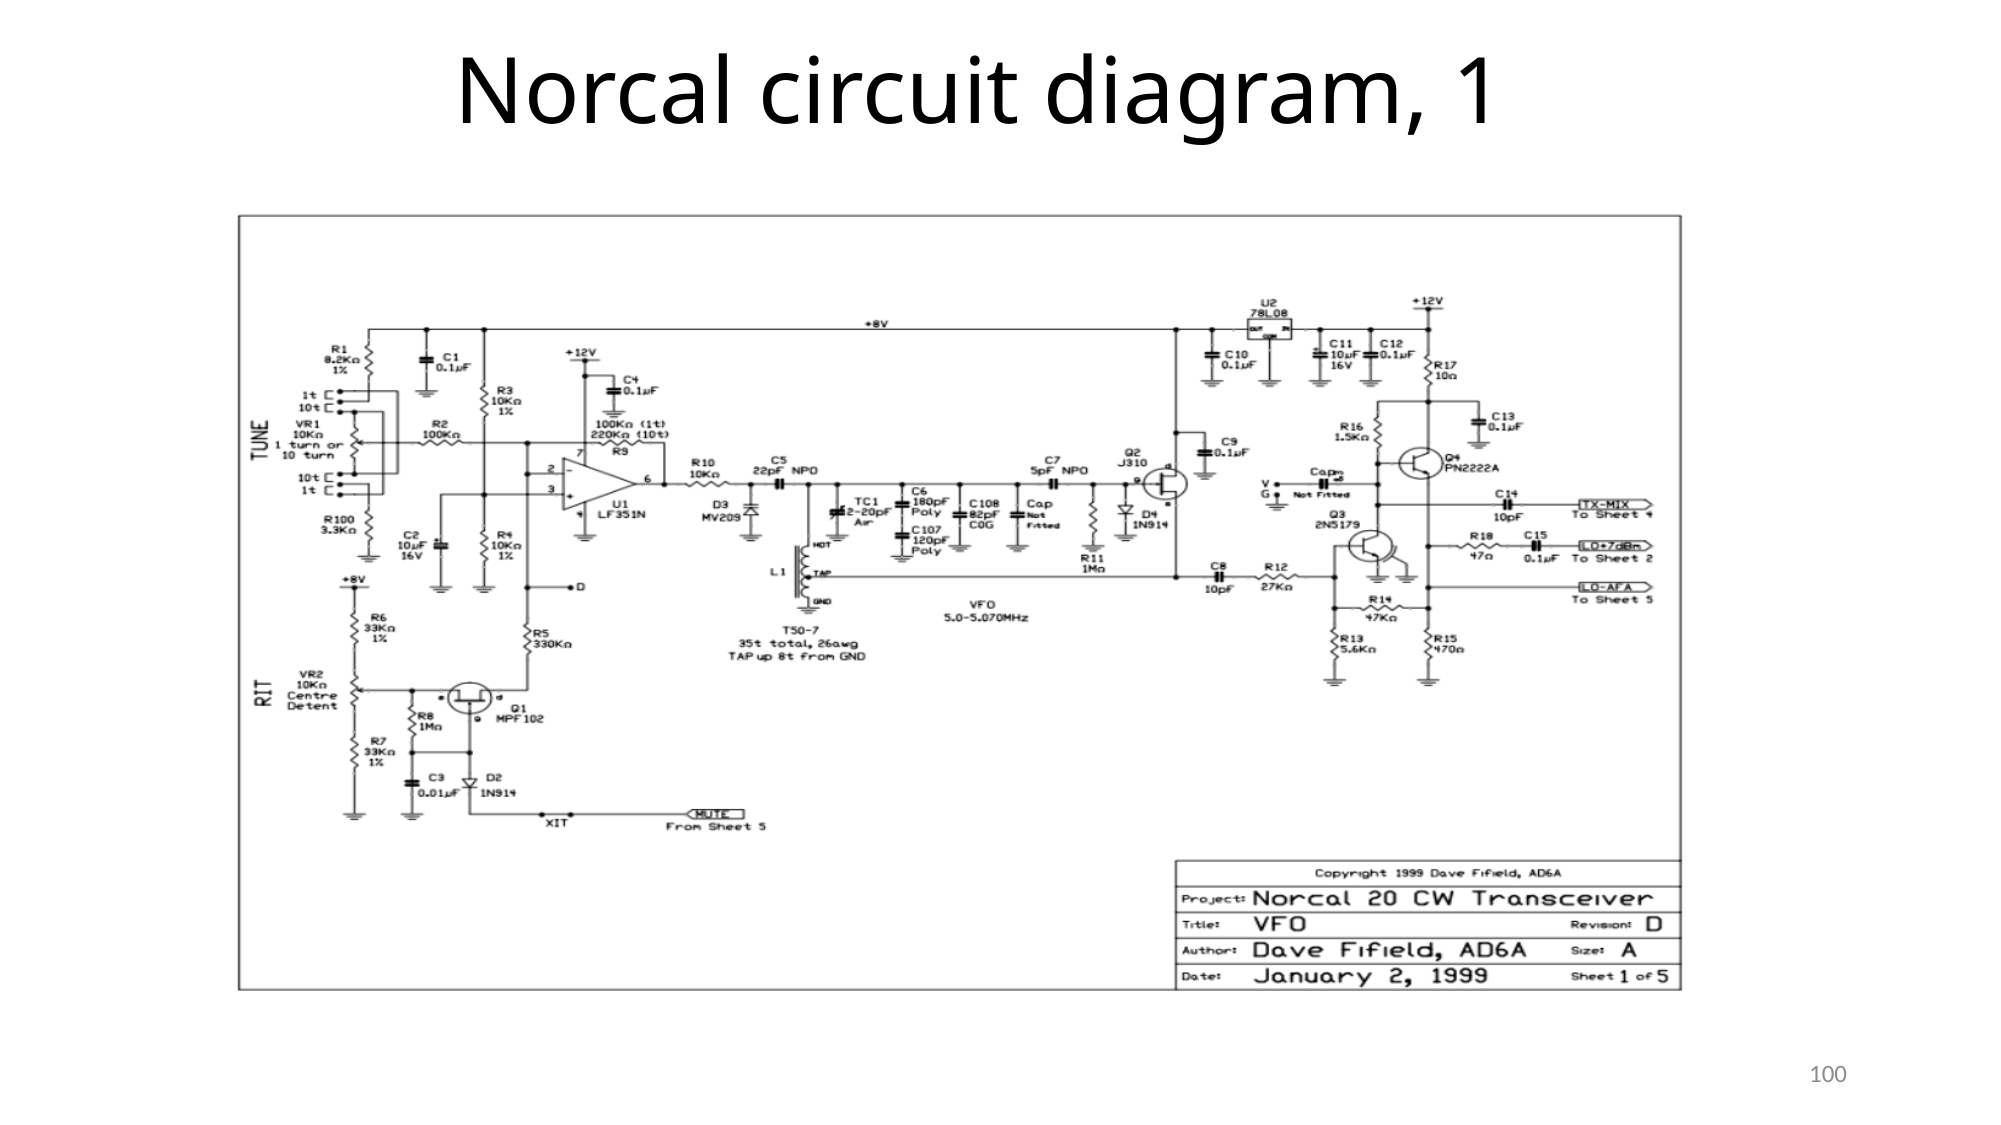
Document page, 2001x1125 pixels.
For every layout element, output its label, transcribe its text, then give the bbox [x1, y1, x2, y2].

title Norcal circuit diagram, 1 [117, 22, 532, 165]
picture [532, 0, 1444, 1125]
title Norcal circuit diagram, 1 [1444, 22, 1843, 165]
slide_number 100 [1444, 1042, 1863, 1103]
